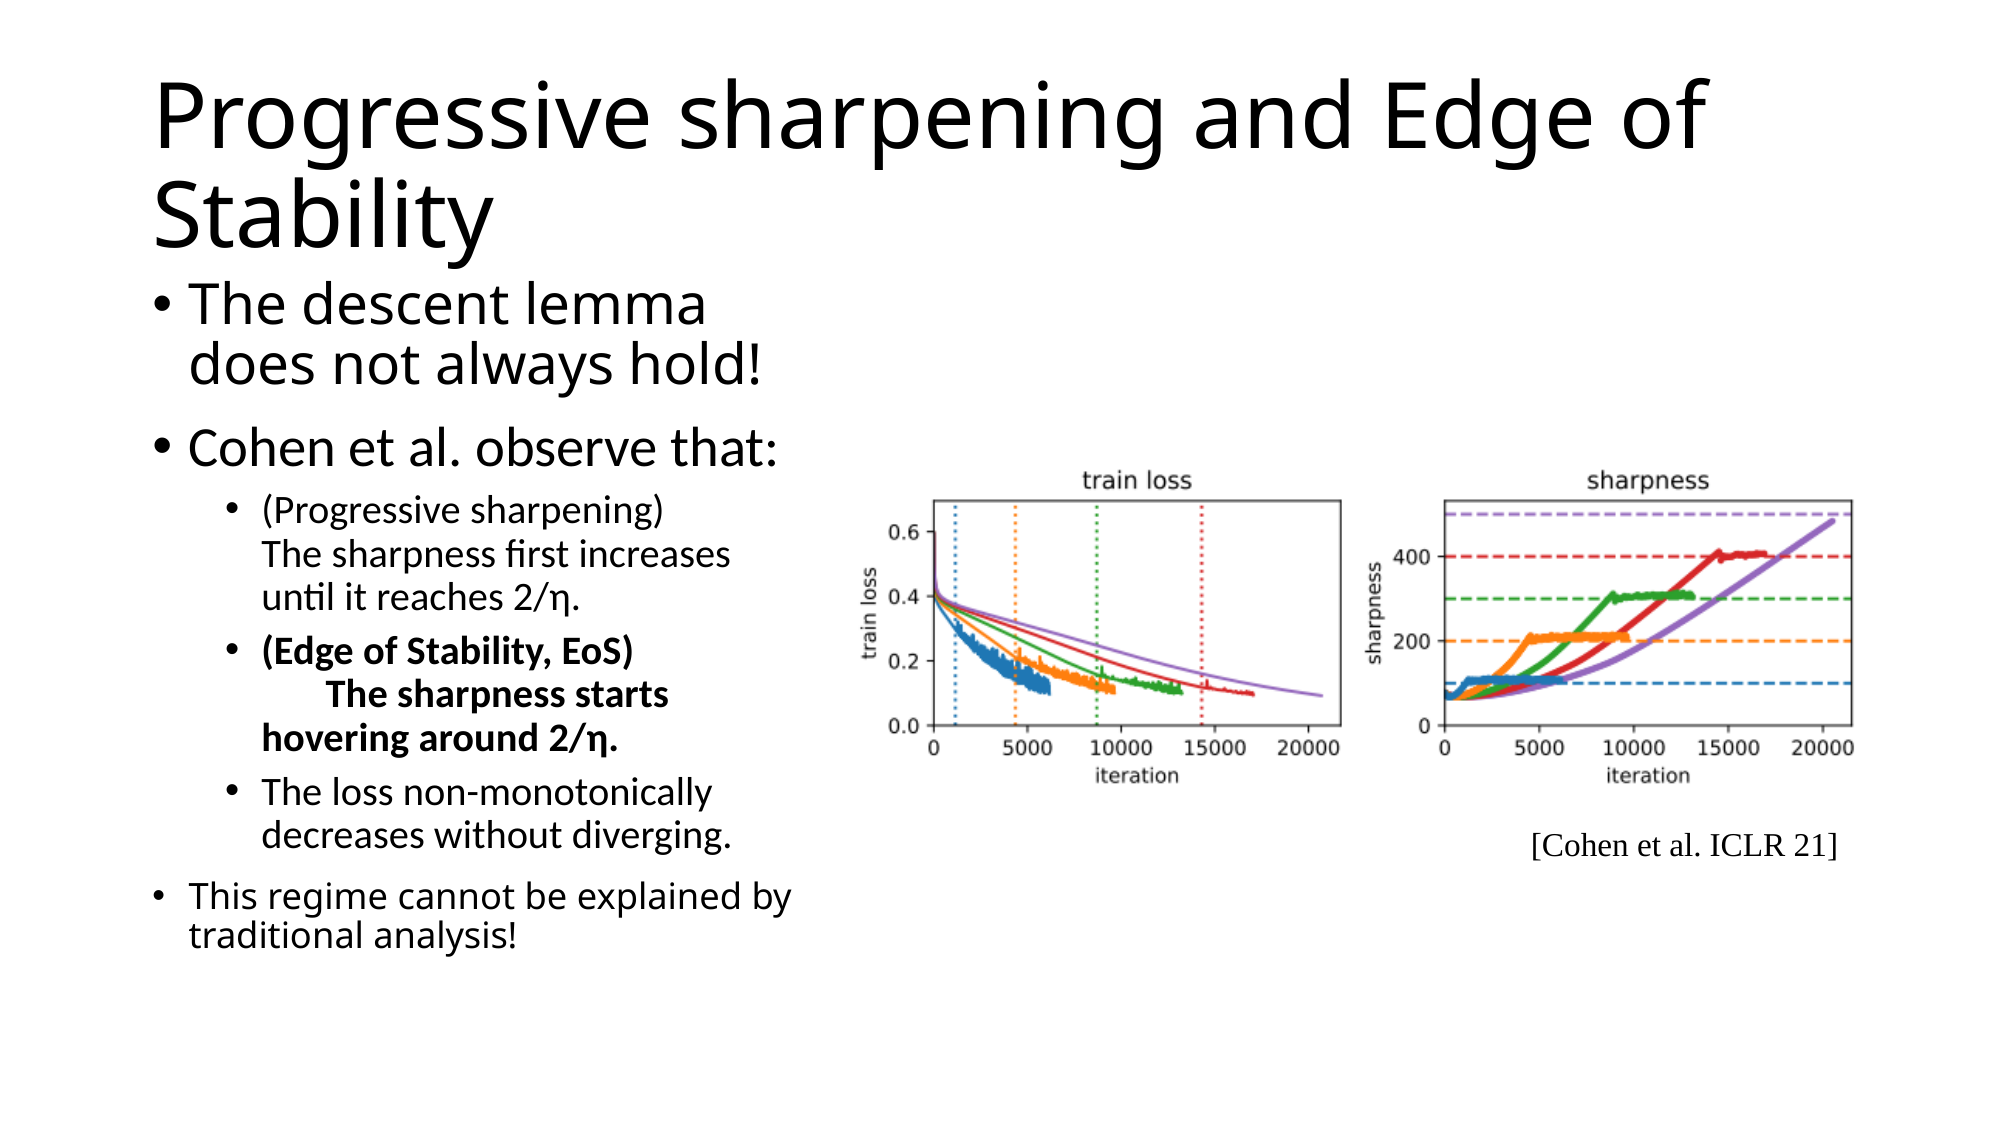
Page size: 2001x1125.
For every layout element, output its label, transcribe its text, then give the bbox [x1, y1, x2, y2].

picture [849, 453, 1863, 817]
text_box [Cohen et al. ICLR 21] [1516, 816, 1876, 871]
title Progressive sharpening and Edge of Stability [137, 59, 1863, 278]
list The descent lemma does not always hold! Cohen et al. observe that: (Progressive sharpening) The sharpness first increases until it reaches 2/η. (Edge of Stability, EoS) The sharpness starts hovering around 2/η. The loss non-monotonically decreases without diverging. This regime cannot be explained by traditional analysis! [137, 267, 813, 1014]
